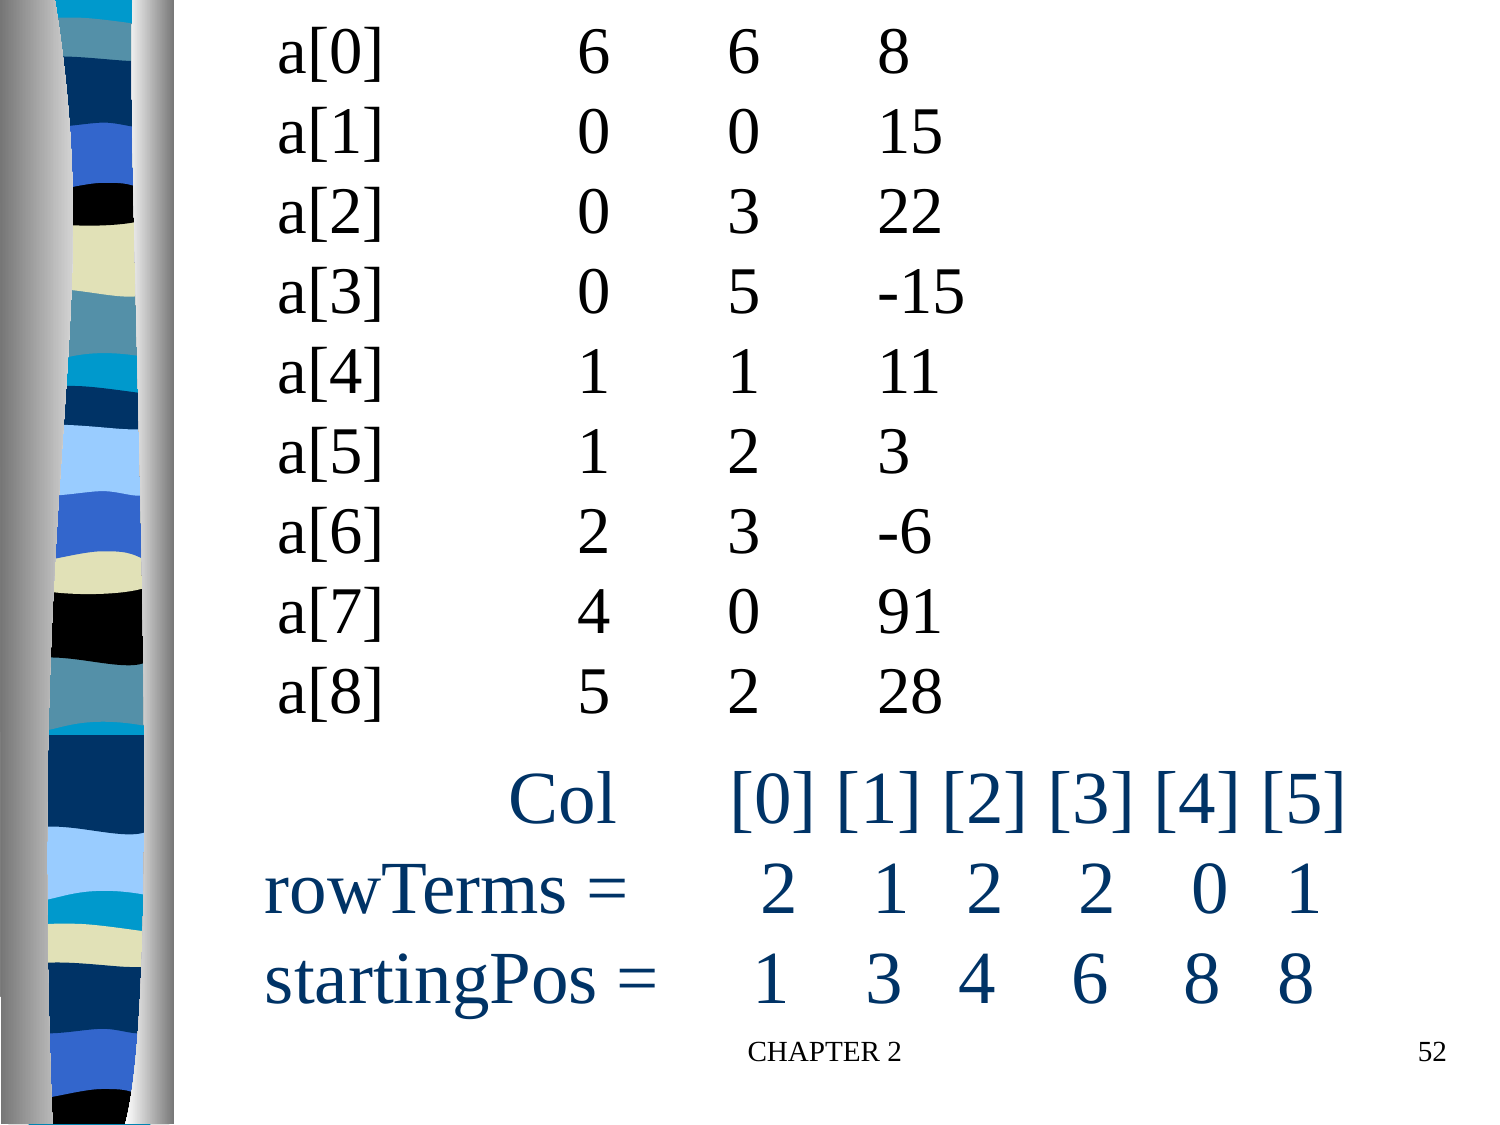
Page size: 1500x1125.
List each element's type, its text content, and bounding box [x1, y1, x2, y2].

title Col [0] [1] [2] [3] [4] [5] rowTerms = 2 1 2 2 0 1 startingPos = 1 3 4 6 8 8 [249, 739, 1388, 1028]
slide_number 52 [1149, 1025, 1463, 1100]
footer CHAPTER 2 [587, 1028, 1063, 1100]
text_box a[0] 6 6 8 a[1] 0 0 15 a[2] 0 3 22 a[3] 0 5 -15 a[4] 1 1 11 a[5] 1 2 3 a[6] 2 3 -6 a[7] 4 0 91 a[8] 5 2 28 [262, 0, 1075, 735]
